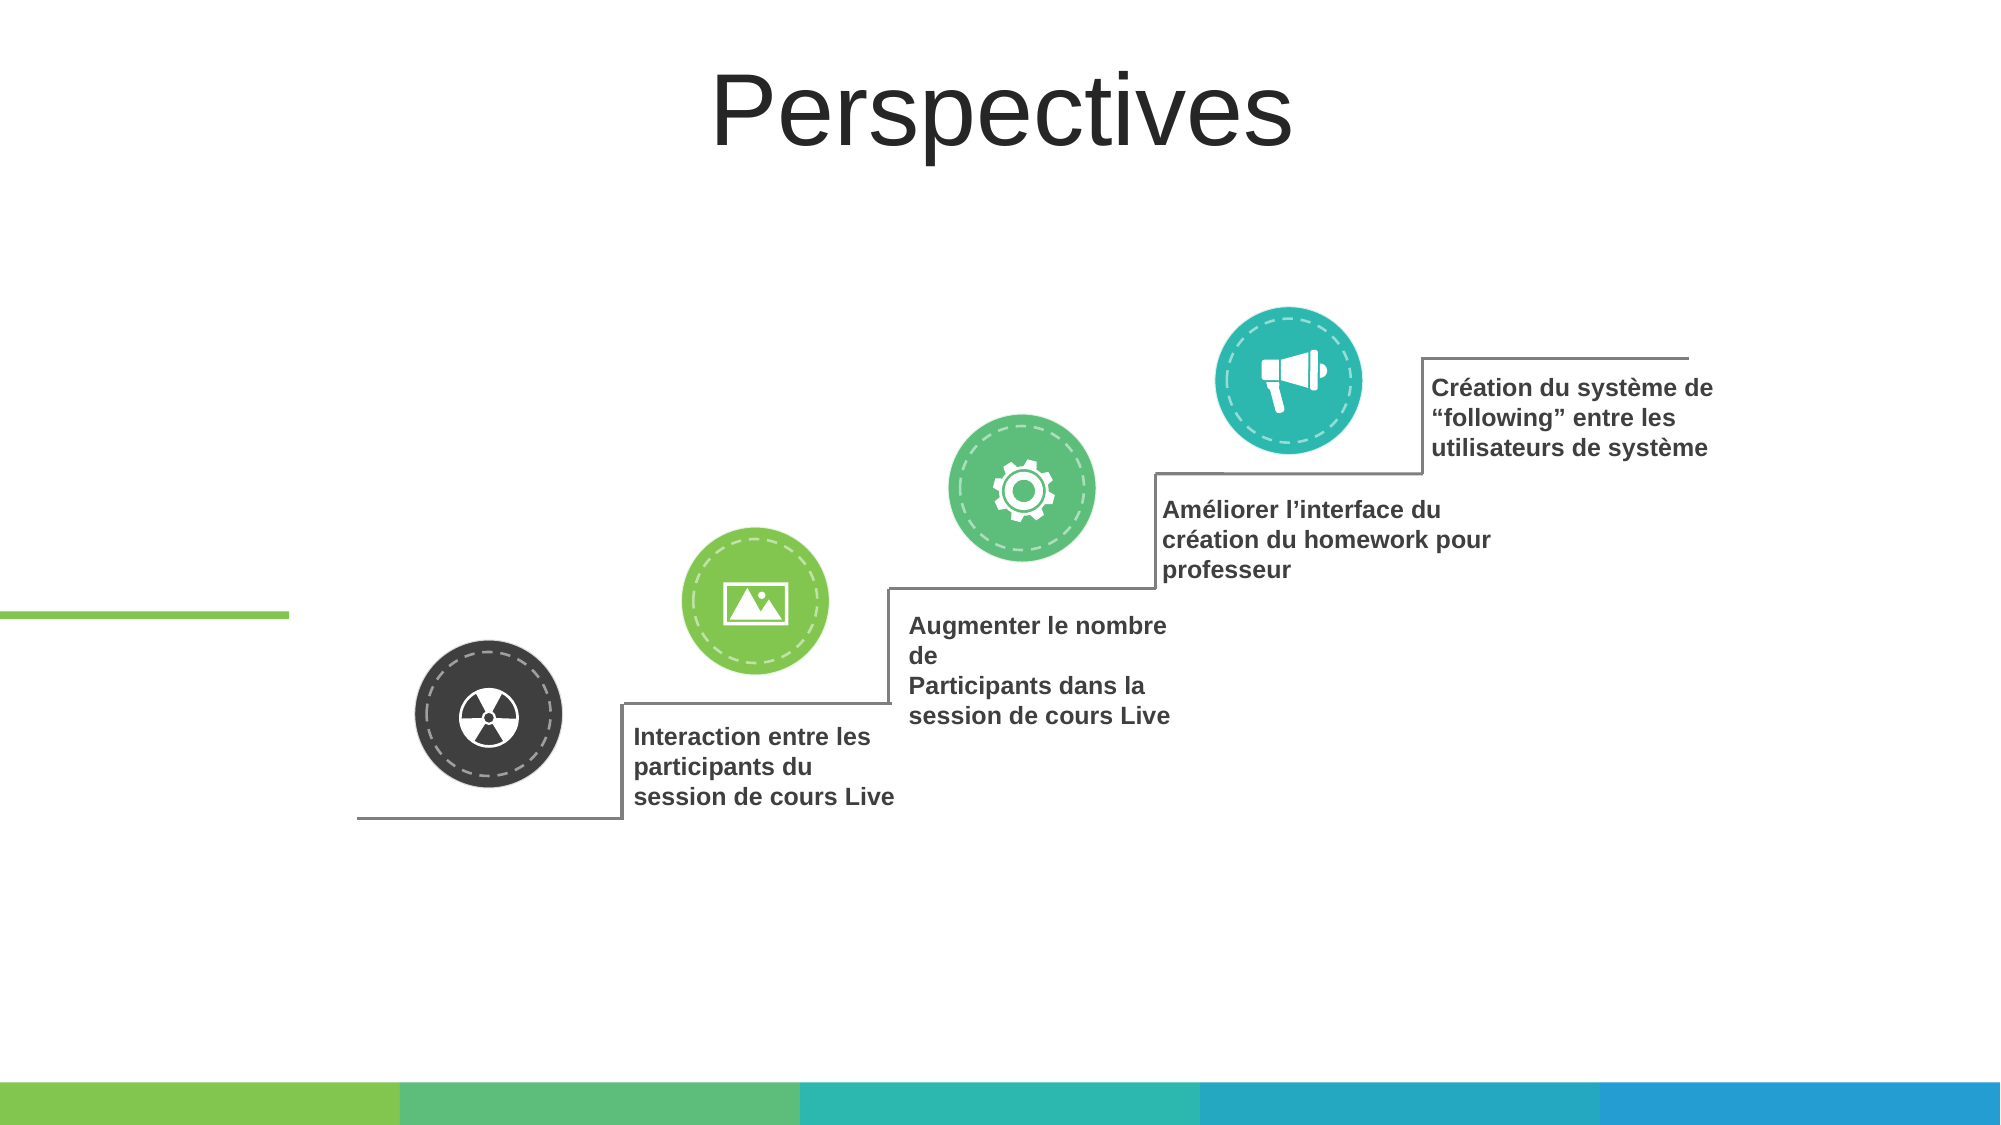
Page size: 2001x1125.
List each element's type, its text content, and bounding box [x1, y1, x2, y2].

text_box Création du système de “following” entre les utilisateurs de système [1431, 363, 1727, 469]
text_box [947, 413, 1097, 563]
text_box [680, 526, 831, 676]
text_box Interaction entre les participants du session de cours Live [633, 712, 909, 818]
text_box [1214, 305, 1364, 456]
text_box Améliorer l’interface du création du homework pour professeur [1162, 486, 1511, 591]
list Perspectives [53, 55, 1952, 175]
text_box Augmenter le nombre de Participants dans la session de cours Live [908, 602, 1204, 737]
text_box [413, 639, 564, 789]
